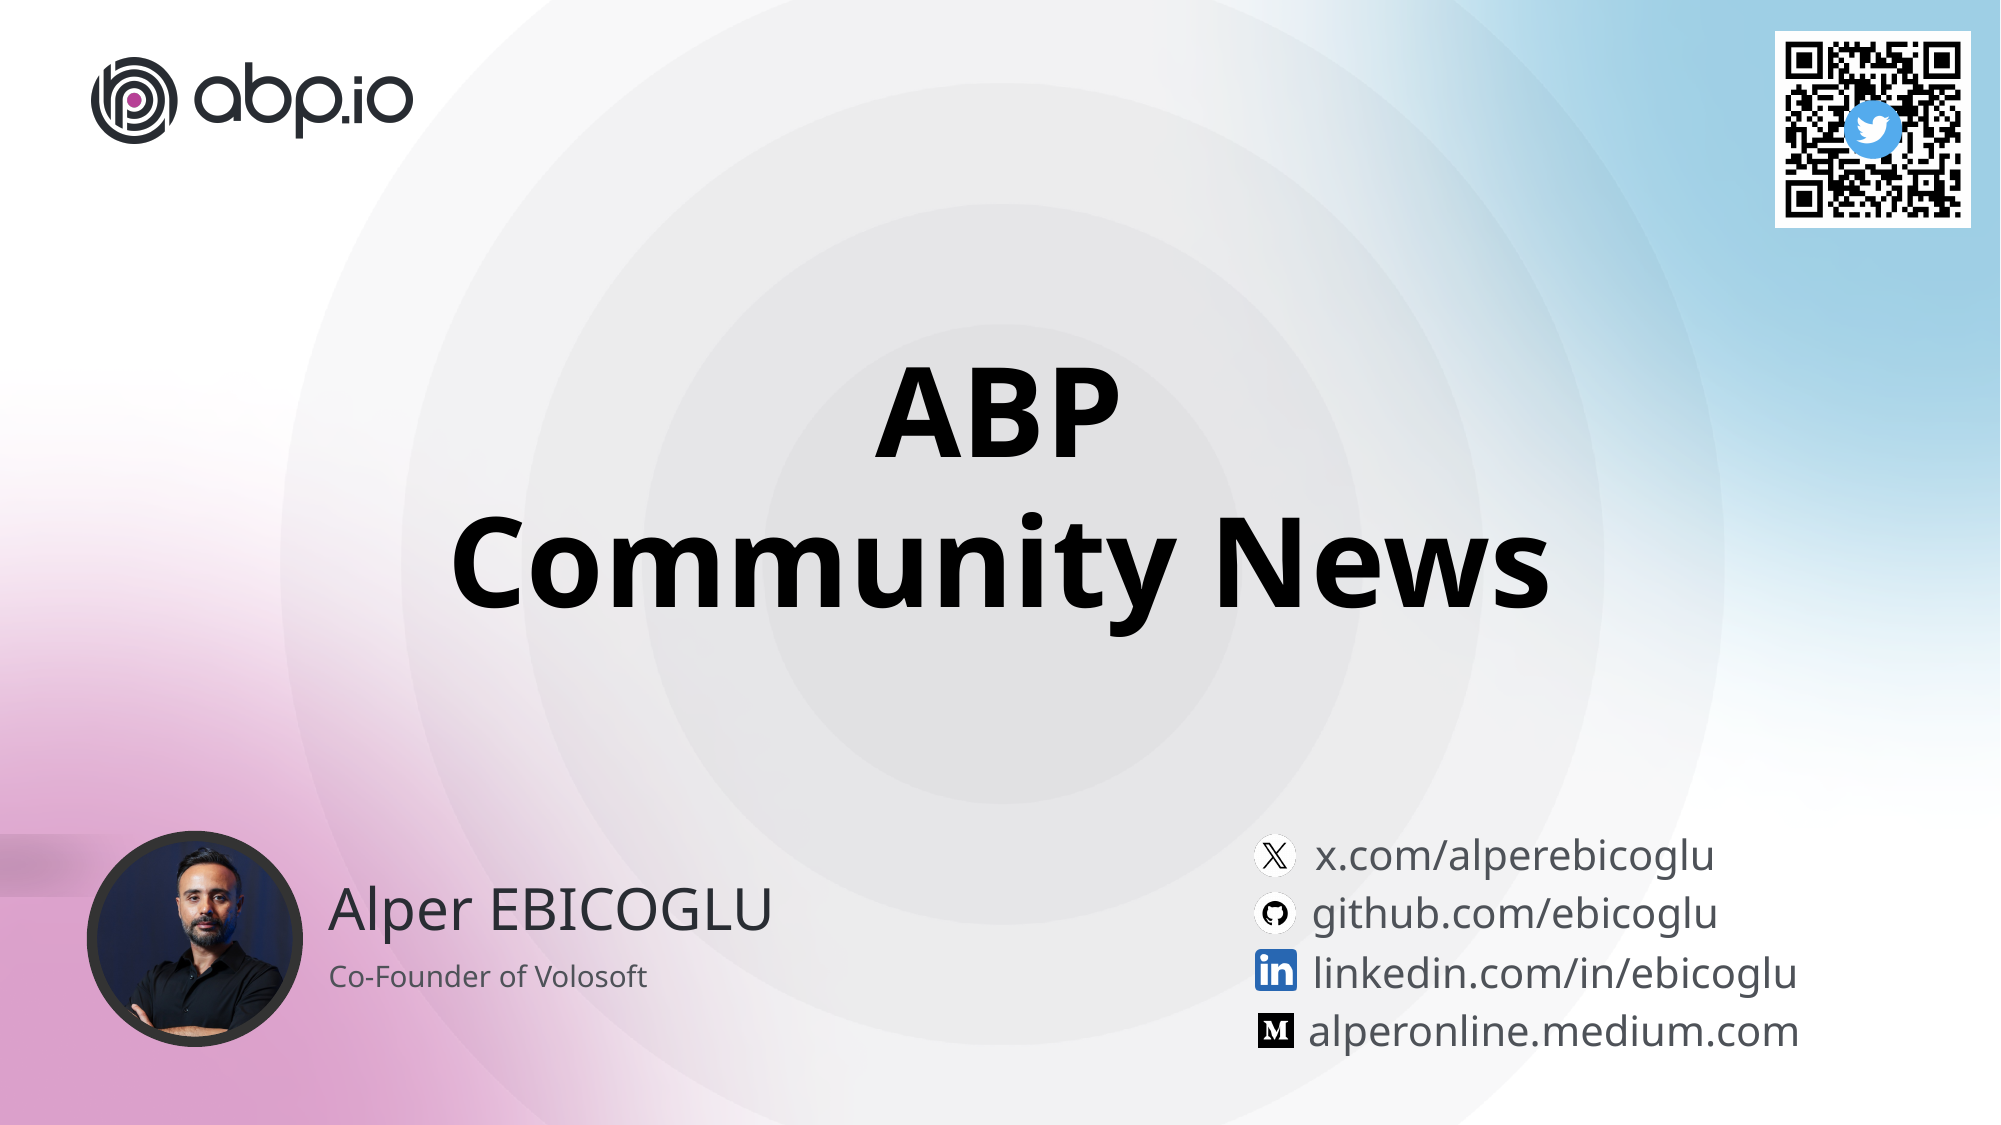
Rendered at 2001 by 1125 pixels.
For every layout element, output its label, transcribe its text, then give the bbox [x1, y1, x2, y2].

text_box ABP Community News [0, 325, 2000, 648]
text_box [91, 835, 833, 1042]
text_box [1253, 813, 1915, 1052]
picture [0, 0, 2001, 1125]
